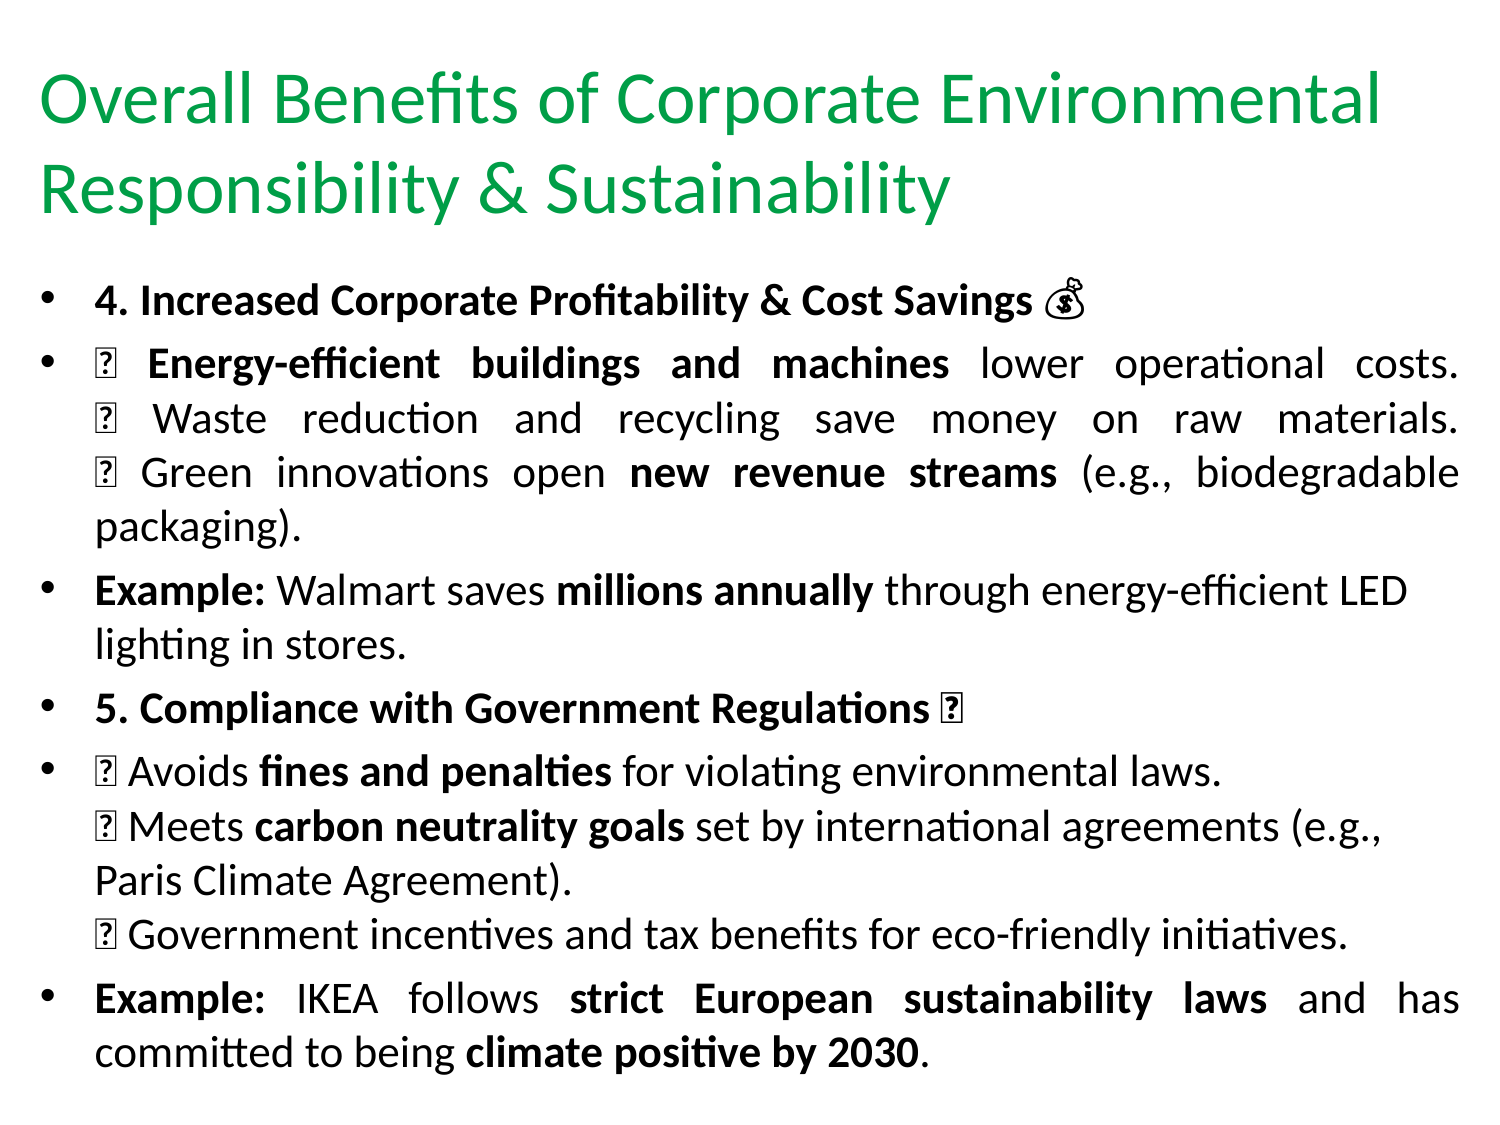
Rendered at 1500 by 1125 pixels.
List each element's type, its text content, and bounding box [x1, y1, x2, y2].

title Overall Benefits of Corporate Environmental Responsibility & Sustainability [24, 45, 1475, 233]
list 4. Increased Corporate Profitability & Cost Savings 💰 ✅ Energy-efficient buildings and machines lower operational costs. ✅ Waste reduction and recycling save money on raw materials. ✅ Green innovations open new revenue streams (e.g., biodegradable packaging). Example: Walmart saves millions annually through energy-efficient LED lighting in stores. 5. Compliance with Government Regulations 📜 ✅ Avoids fines and penalties for violating environmental laws. ✅ Meets carbon neutrality goals set by international agreements (e.g., Paris Climate Agreement). ✅ Government incentives and tax benefits for eco-friendly initiatives. Example: IKEA follows strict European sustainability laws and has committed to being climate positive by 2030. [24, 262, 1475, 1088]
